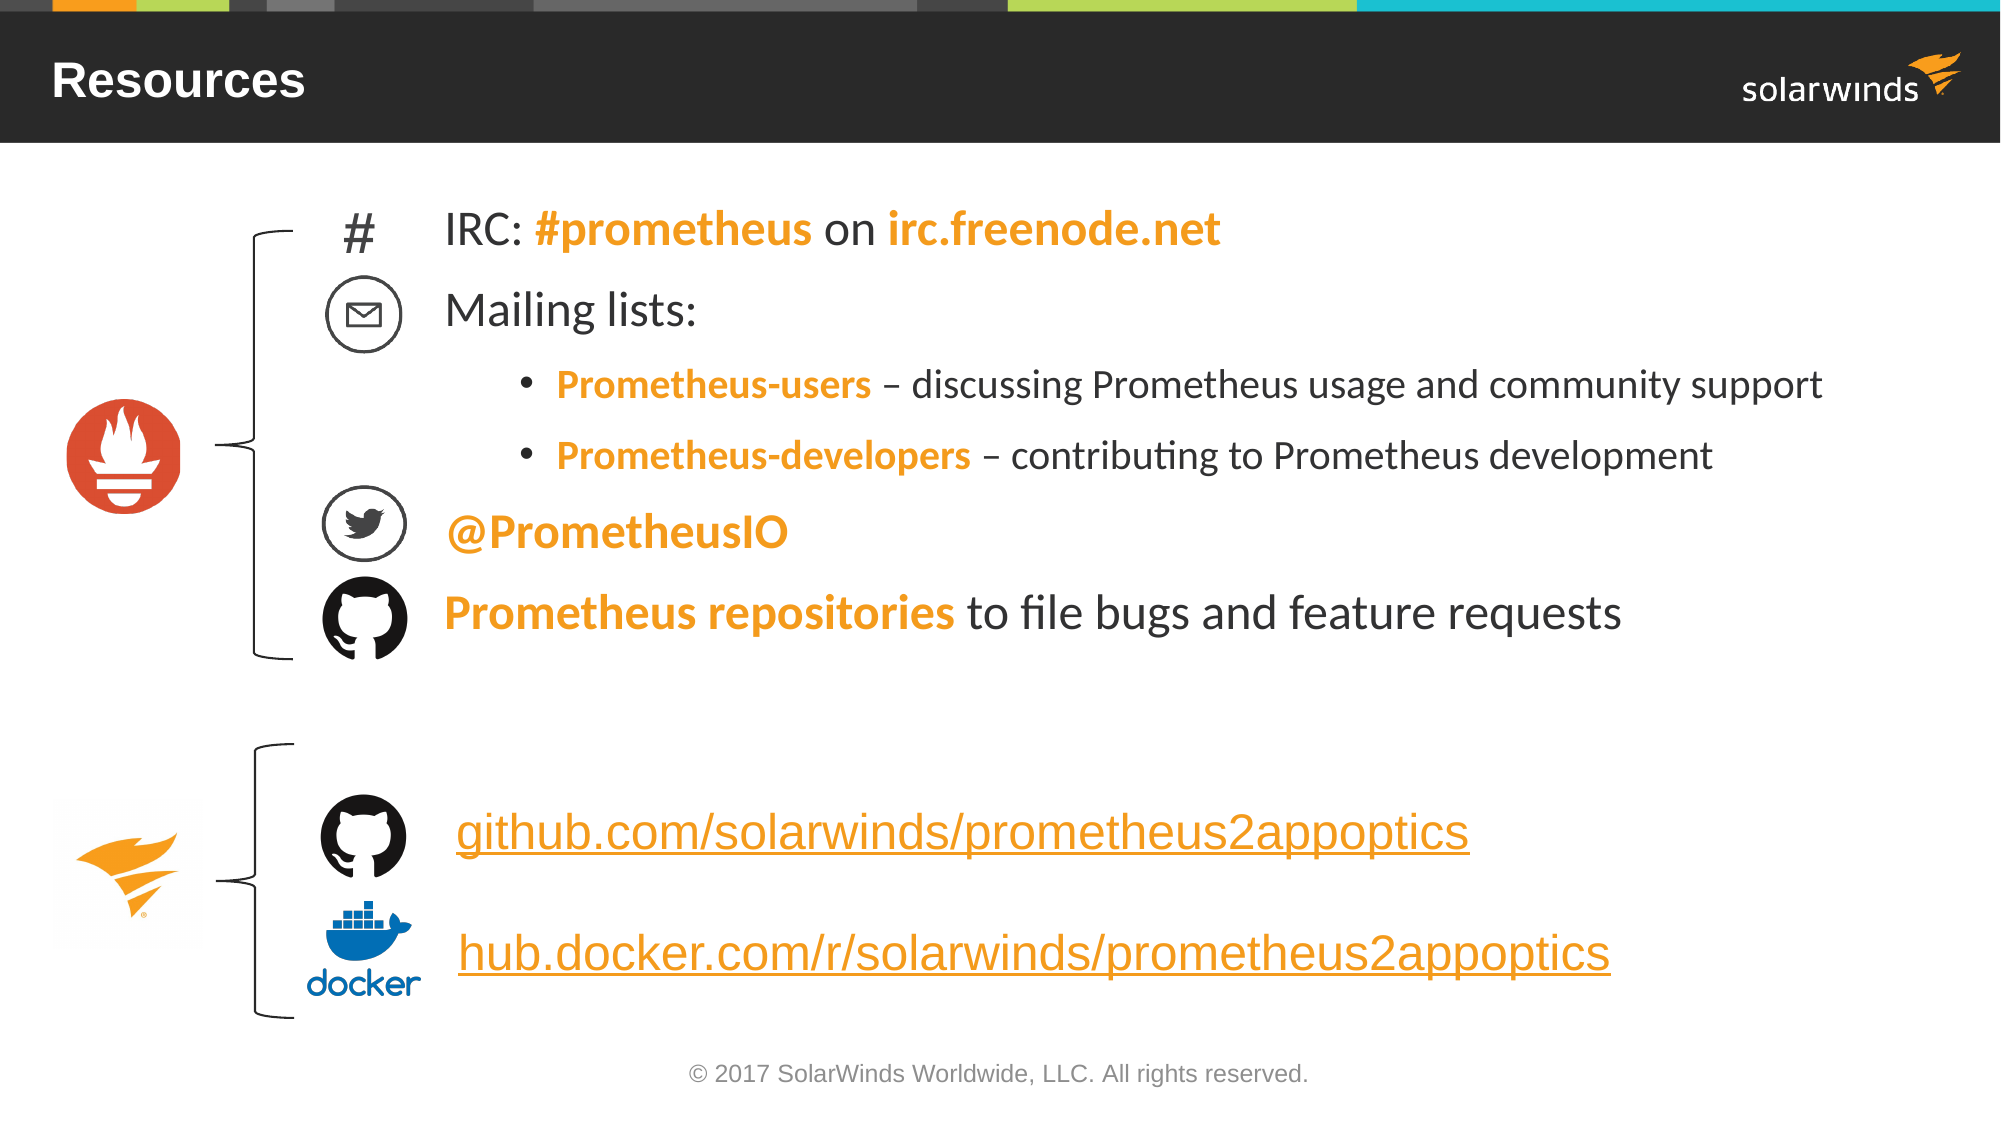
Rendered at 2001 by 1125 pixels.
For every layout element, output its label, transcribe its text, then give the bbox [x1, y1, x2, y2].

text_box # [335, 187, 392, 273]
picture [0, 0, 2001, 1125]
text_box [214, 230, 293, 660]
footer © 2017 SolarWinds Worldwide, LLC. All rights reserved. [662, 1042, 1338, 1103]
text_box [215, 744, 295, 1018]
title Resources [43, 38, 1662, 125]
text_box github.com/solarwinds/prometheus2appoptics [441, 791, 1485, 867]
text_box hub.docker.com/r/solarwinds/prometheus2appoptics [443, 912, 1626, 988]
list IRC: #prometheus on irc.freenode.net Mailing lists: Prometheus-users – discussing Prometheus usage and community support Prometheus-developers – contributing to Prometheus development @PrometheusIO Prometheus repositories to file bugs and feature requests [429, 187, 1948, 679]
